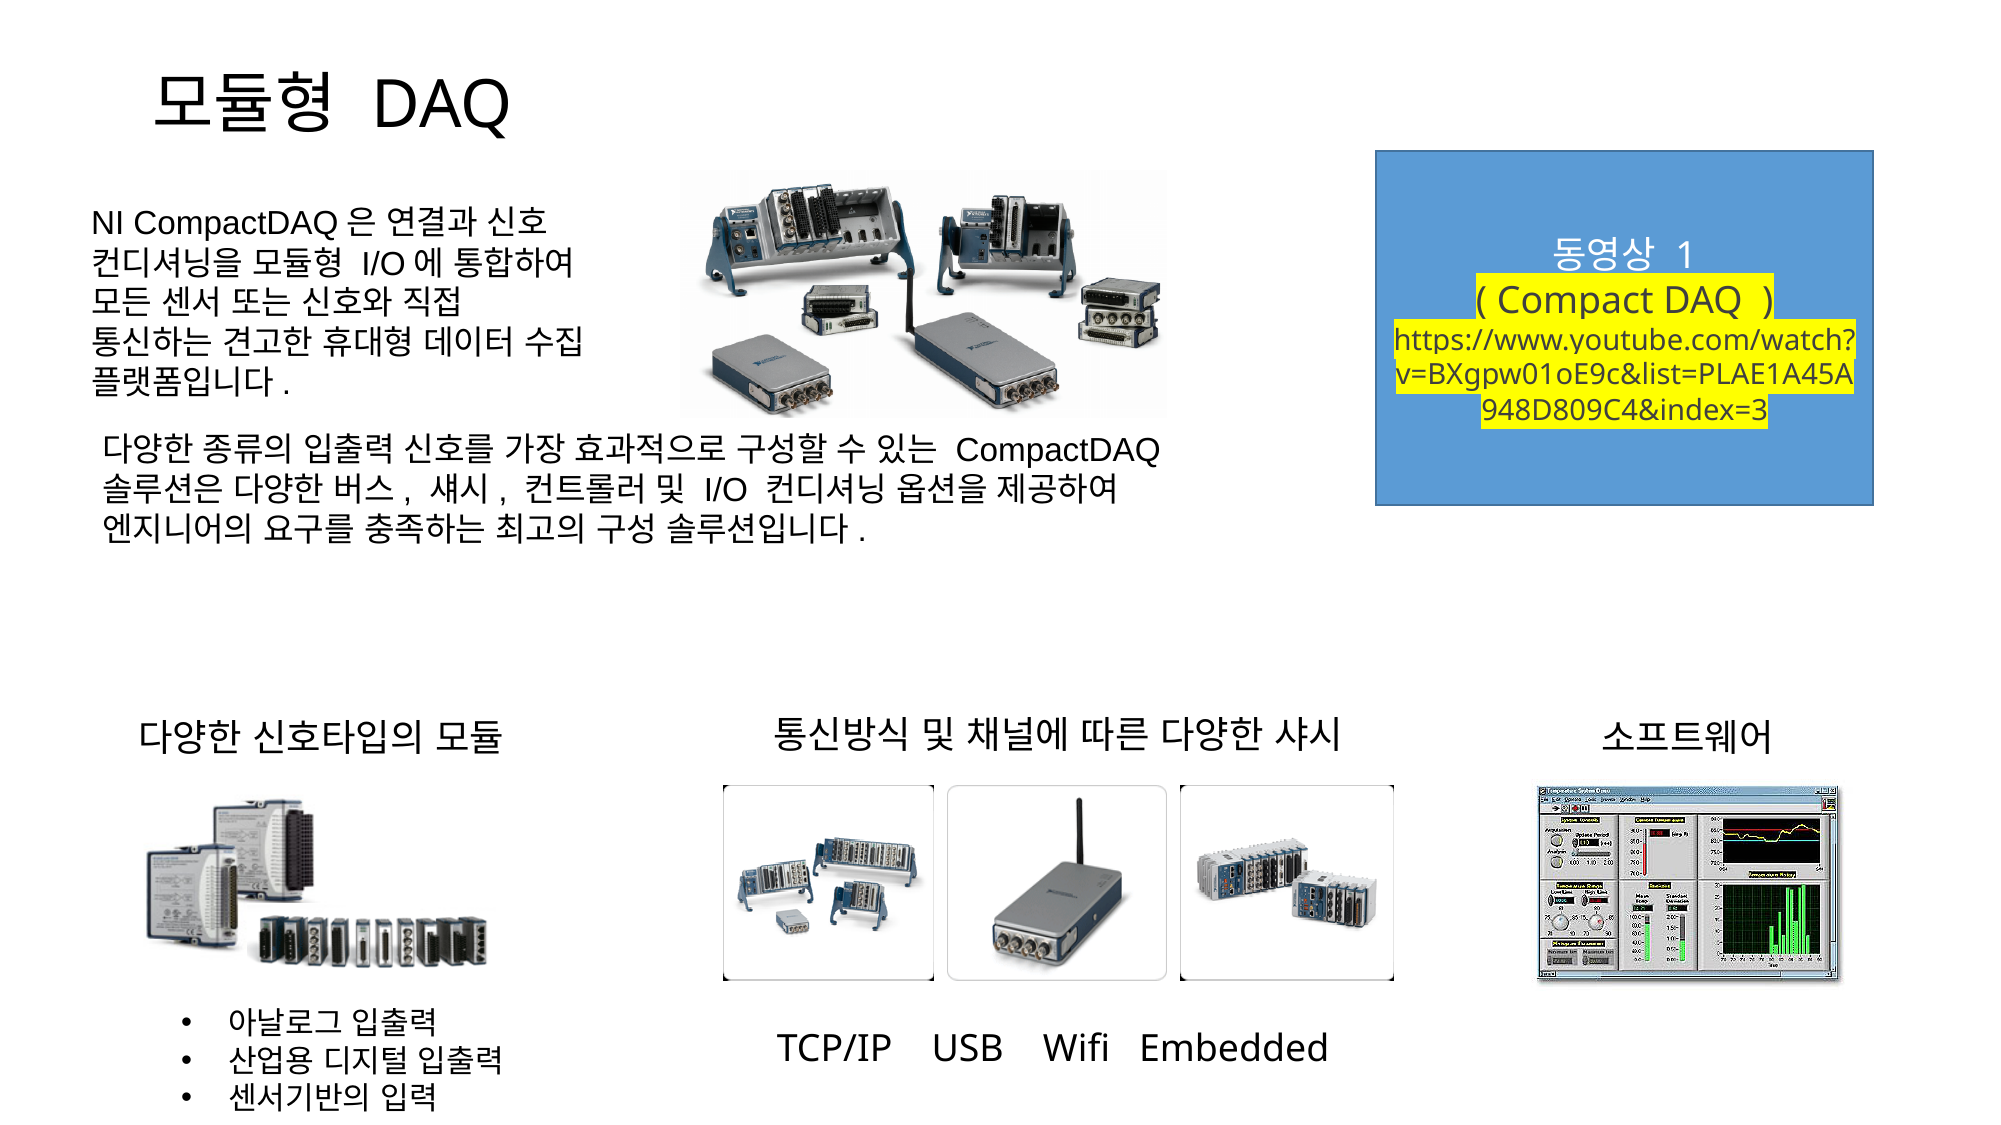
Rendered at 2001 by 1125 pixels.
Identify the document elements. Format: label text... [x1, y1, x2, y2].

picture [1180, 785, 1394, 981]
text_box 다양한 종류의 입출력 신호를 가장 효과적으로 구성할 수 있는 CompactDAQ 솔루션은 다양한 버스, 섀시, 컨트롤러 및 I/O 컨디셔닝 옵션을 제공하여 엔지니어의 요구를 충족하는 최고의 구성 솔루션입니다. [87, 420, 1213, 555]
title 모듈형 DAQ [137, 59, 638, 152]
text_box TCP/IP USB Wifi Embedded [762, 1016, 1346, 1077]
text_box 통신방식 및 채널에 따른 다양한 샤시 [758, 703, 1359, 763]
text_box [87, 785, 496, 981]
text_box 소프트웨어 [1586, 706, 1789, 757]
picture [947, 785, 1167, 981]
text_box 아날로그 입출력 산업용 디지털 입출력 센서기반의 입력 [166, 996, 520, 1124]
text_box 다양한 신호타입의 모듈 [123, 706, 520, 767]
text_box NI CompactDAQ은 연결과 신호 컨디셔닝을 모듈형 I/O에 통합하여 모든 센서 또는 신호와 직접 통신하는 견고한 휴대형 데이터 수집 플랫폼입니다. [76, 194, 602, 409]
picture [680, 170, 1167, 418]
text_box 동영상 1 ( Compact DAQ ) https://www.youtube.com/watch?v=BXgpw01oE9c&list=PLAE1A45A948D809C4&index=3 [1375, 150, 1874, 506]
picture [723, 785, 934, 981]
picture [1509, 757, 1874, 1022]
